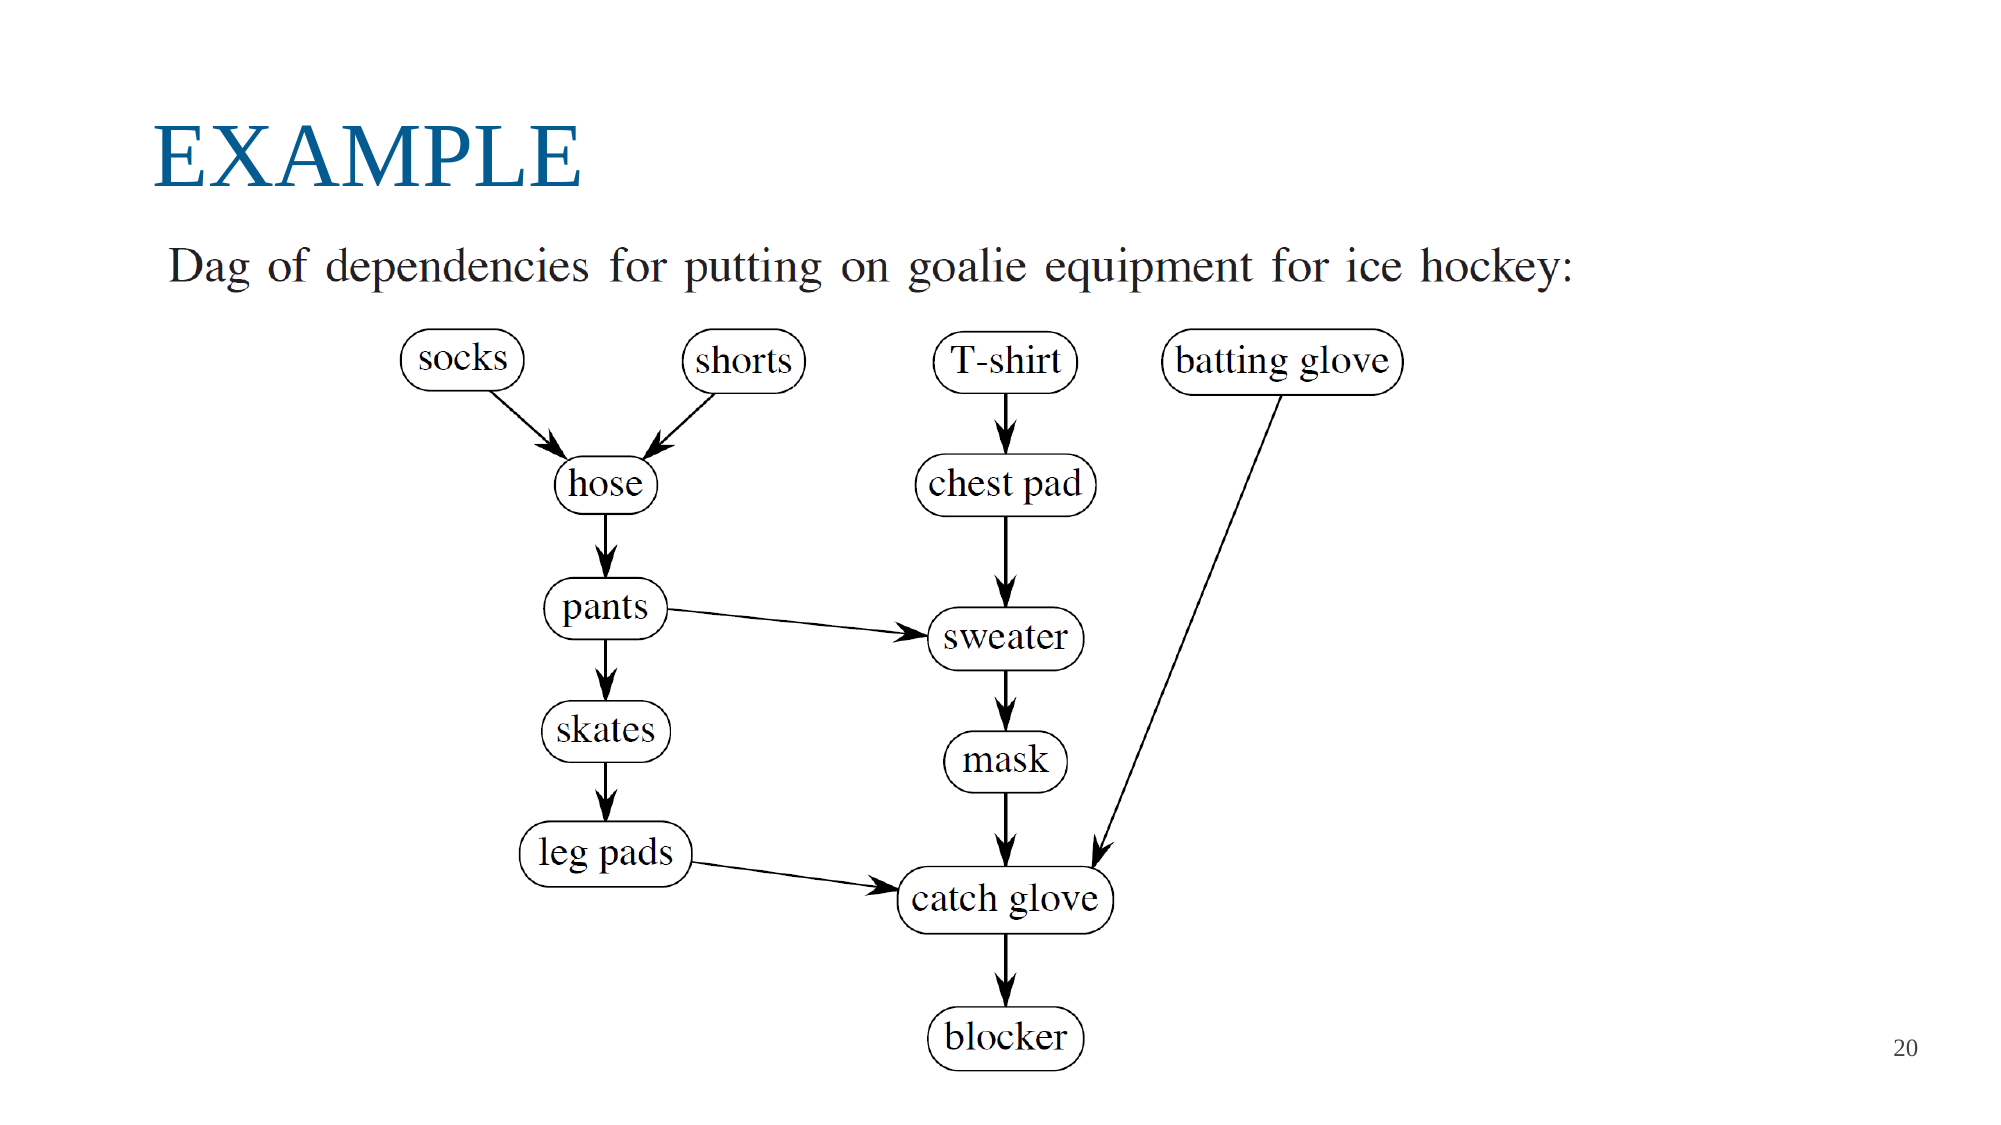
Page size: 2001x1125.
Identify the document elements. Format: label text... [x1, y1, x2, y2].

slide_number 20 [1744, 1016, 1934, 1077]
picture [156, 228, 1744, 1092]
title EXAMPLE [137, 48, 1863, 266]
